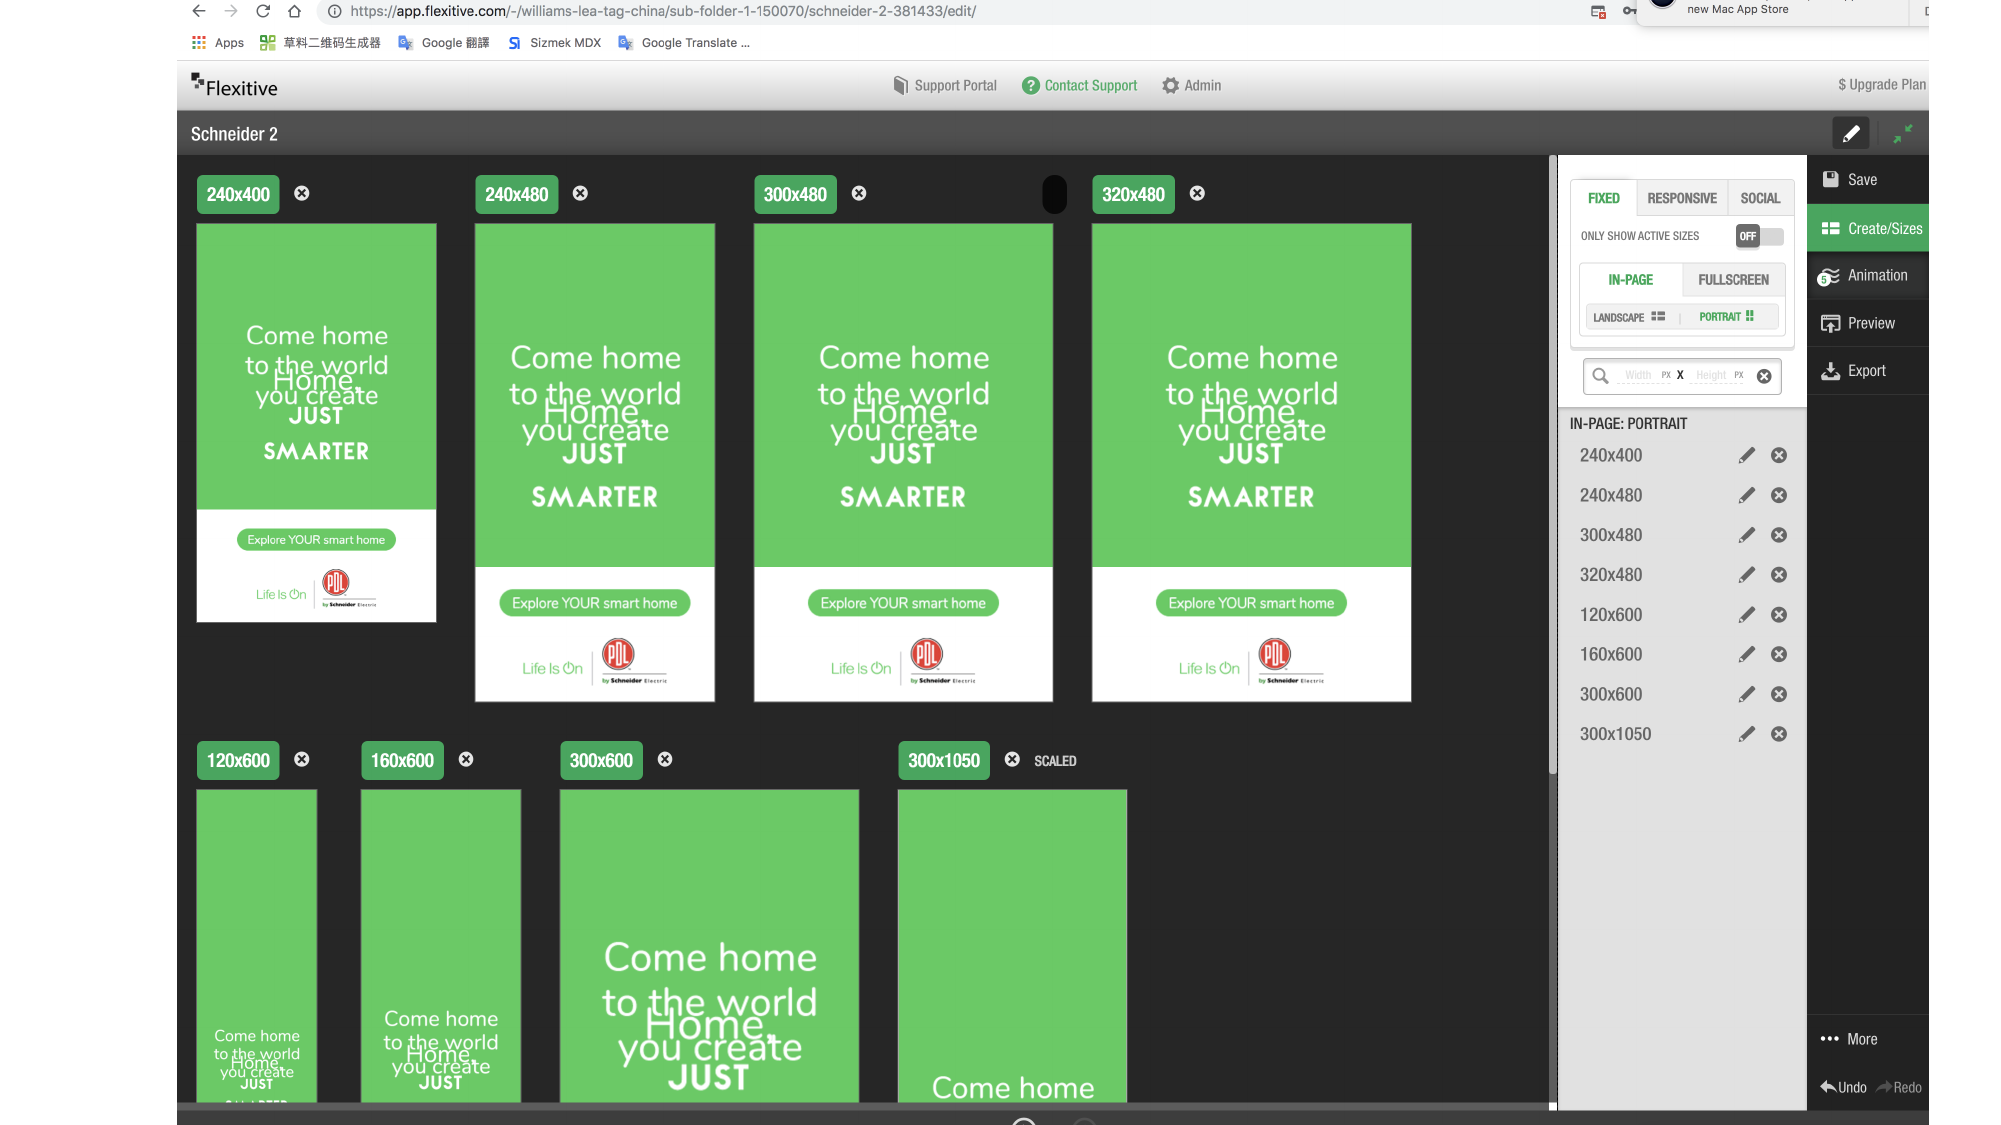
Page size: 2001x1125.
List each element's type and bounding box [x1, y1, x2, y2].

list [177, 0, 1929, 1125]
